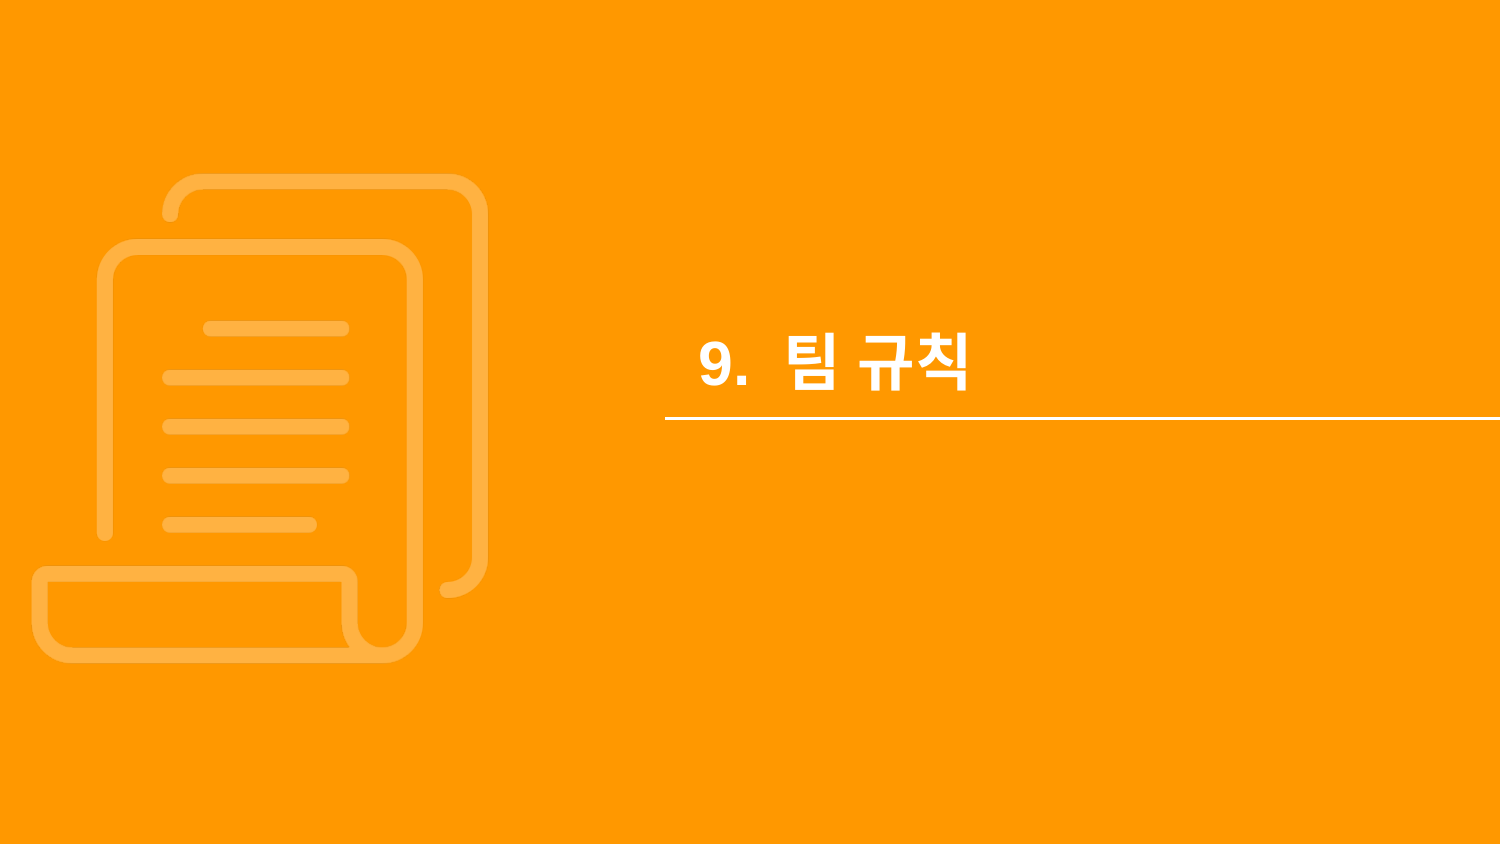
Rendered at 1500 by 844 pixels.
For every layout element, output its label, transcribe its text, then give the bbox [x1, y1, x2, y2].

text_box 9. 팀 규칙 [683, 290, 1457, 417]
picture [0, 157, 522, 680]
